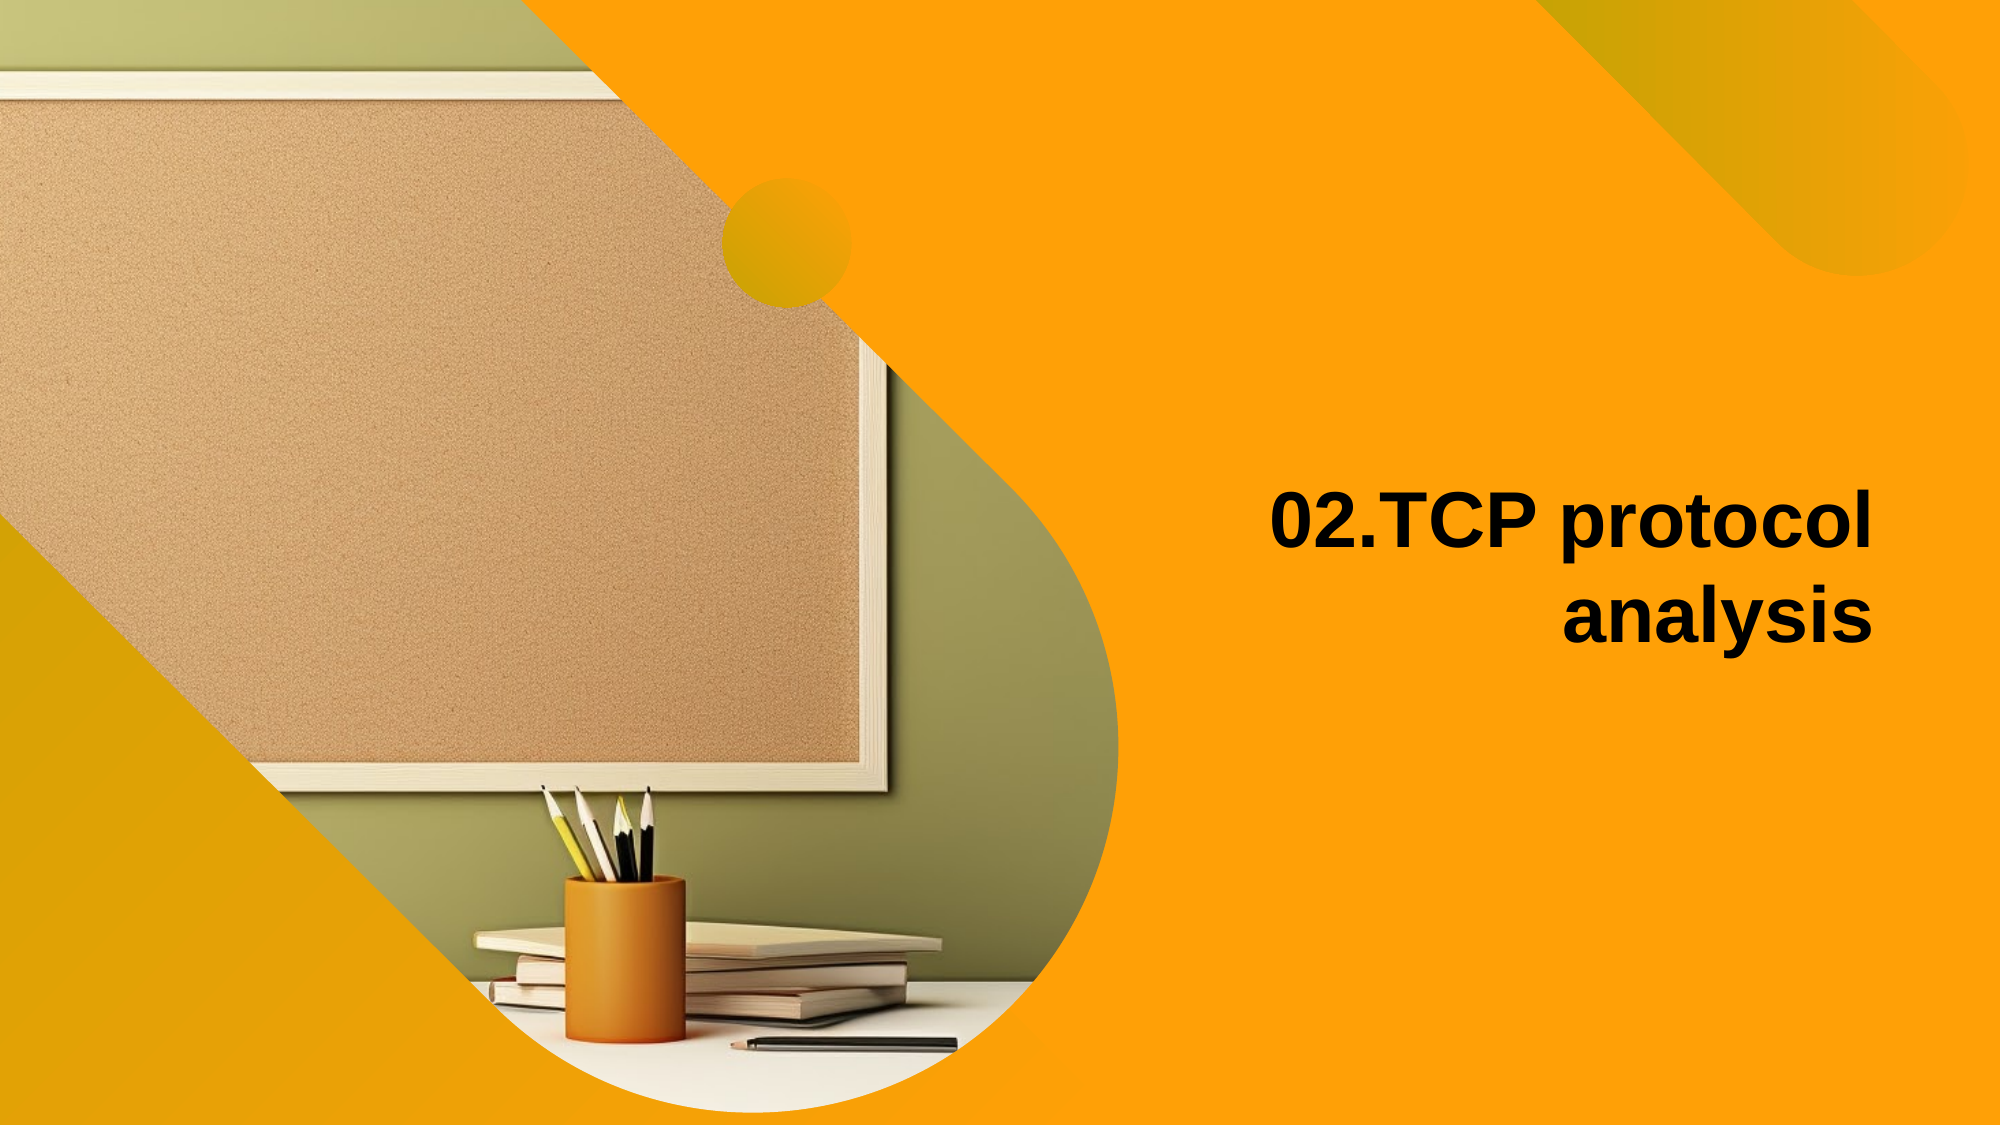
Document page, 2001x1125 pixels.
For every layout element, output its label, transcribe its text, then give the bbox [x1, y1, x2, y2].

picture [0, 0, 1119, 1113]
title 02.TCP protocol analysis [939, 459, 1890, 666]
